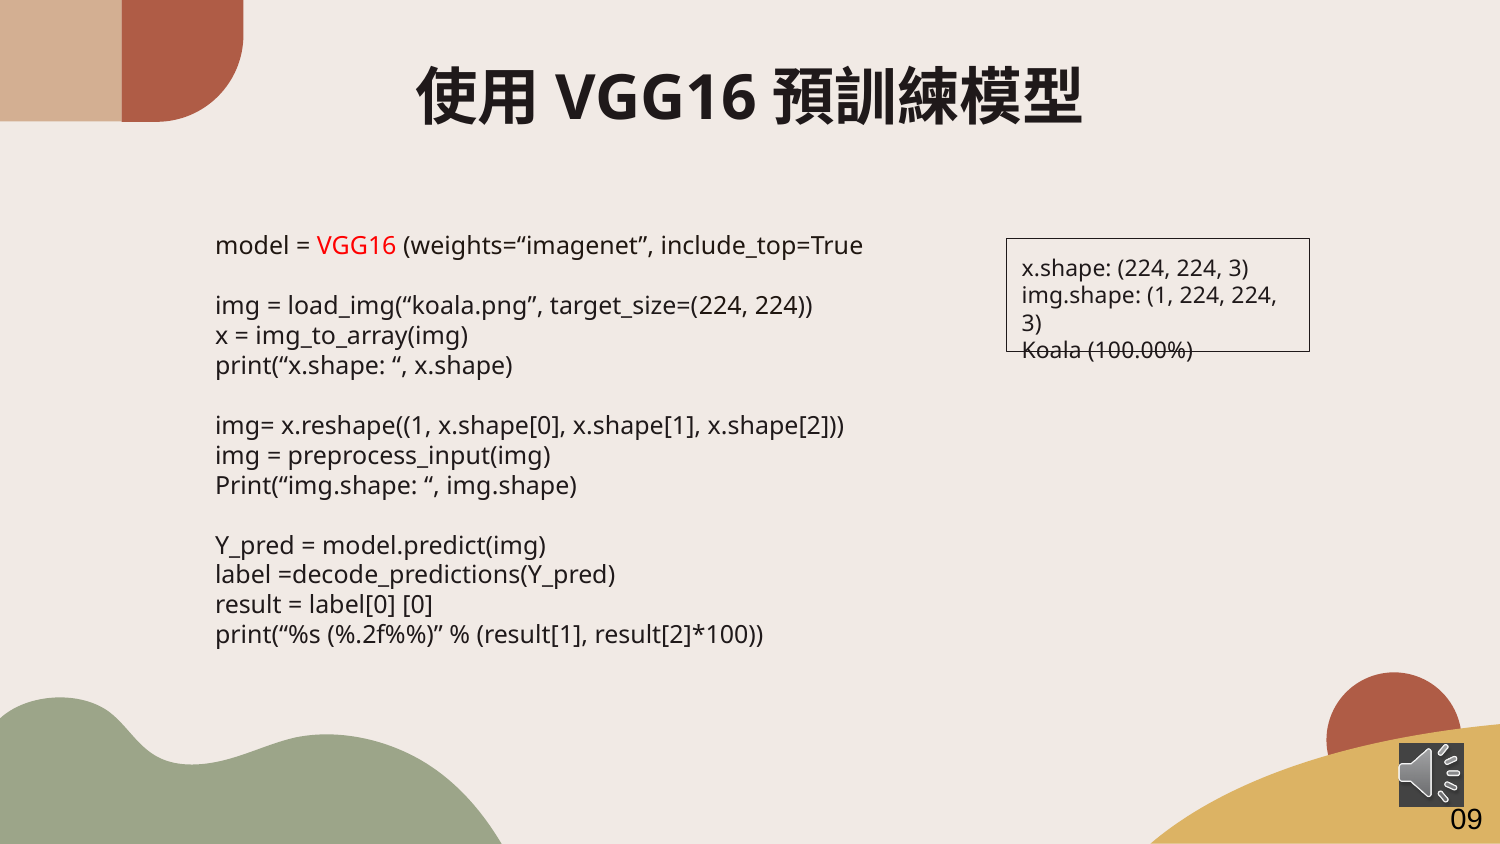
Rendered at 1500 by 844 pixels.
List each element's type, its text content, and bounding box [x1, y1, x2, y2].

picture [1397, 741, 1465, 809]
title 使用VGG16預訓練模型 [118, 41, 1382, 121]
text_box model = VGG16 (weights=“imagenet”, include_top=True img = load_img(“koala.png”, target_size=(224, 224)) x = img_to_array(img) print(“x.shape: “, x.shape) img= x.reshape((1, x.shape[0], x.shape[1], x.shape[2])) img = preprocess_input(img) Print(“img.shape: “, img.shape) Y_pred = model.predict(img) label =decode_predictions(Y_pred) result = label[0] [0] print(“%s (%.2f%%)” % (result[1], result[2]*100)) [199, 214, 915, 674]
text_box x.shape: (224, 224, 3) img.shape: (1, 224, 224, 3) Koala (100.00%) [1006, 238, 1310, 352]
text_box 09 [1435, 793, 1500, 843]
